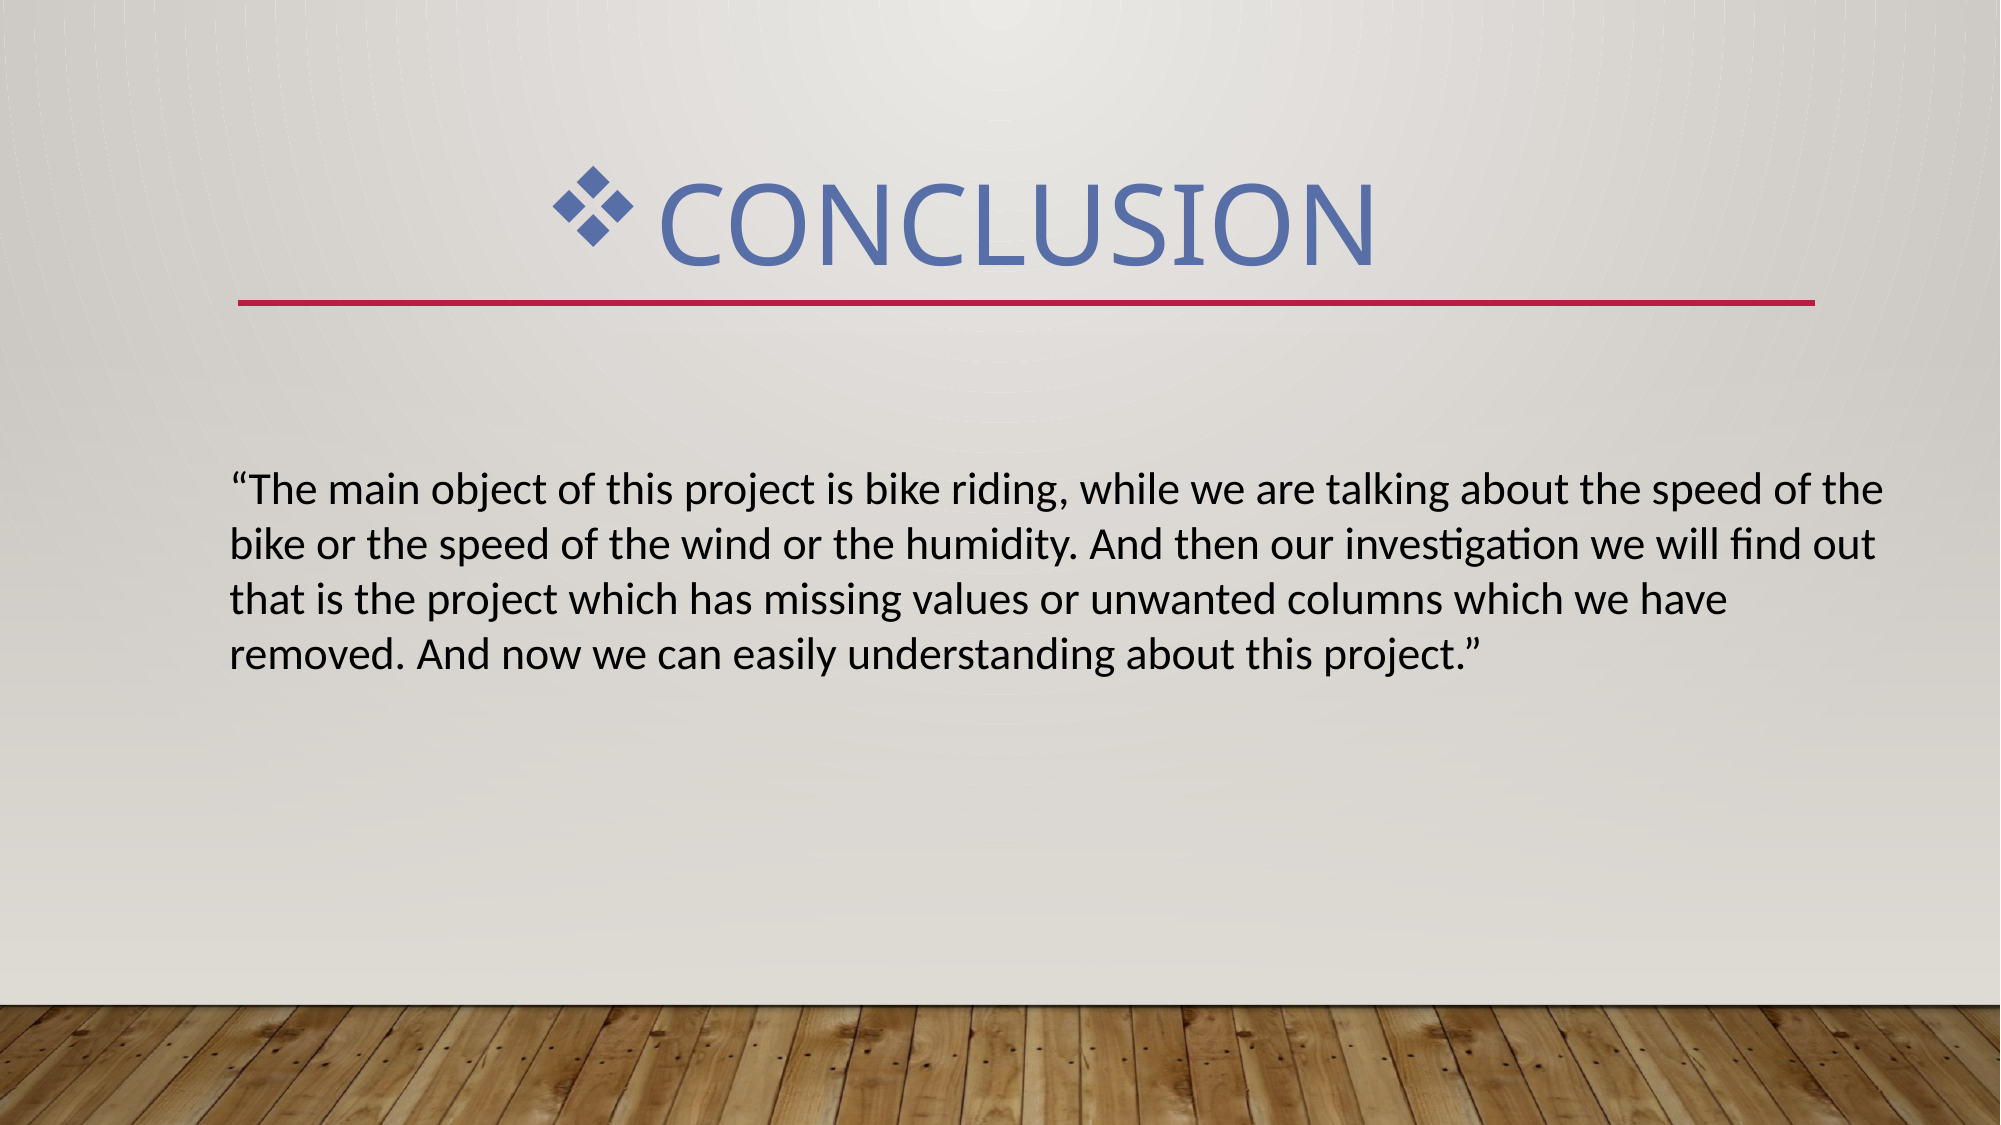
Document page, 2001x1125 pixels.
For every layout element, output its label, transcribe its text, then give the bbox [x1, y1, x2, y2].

picture [0, 1005, 2000, 1125]
text_box CONCLUSION [527, 145, 1397, 296]
text_box “The main object of this project is bike riding, while we are talking about the speed of the bike or the speed of the wind or the humidity. And then our investigation we will find out that is the project which has missing values or unwanted columns which we have removed. And now we can easily understanding about this project.” [214, 451, 1925, 742]
